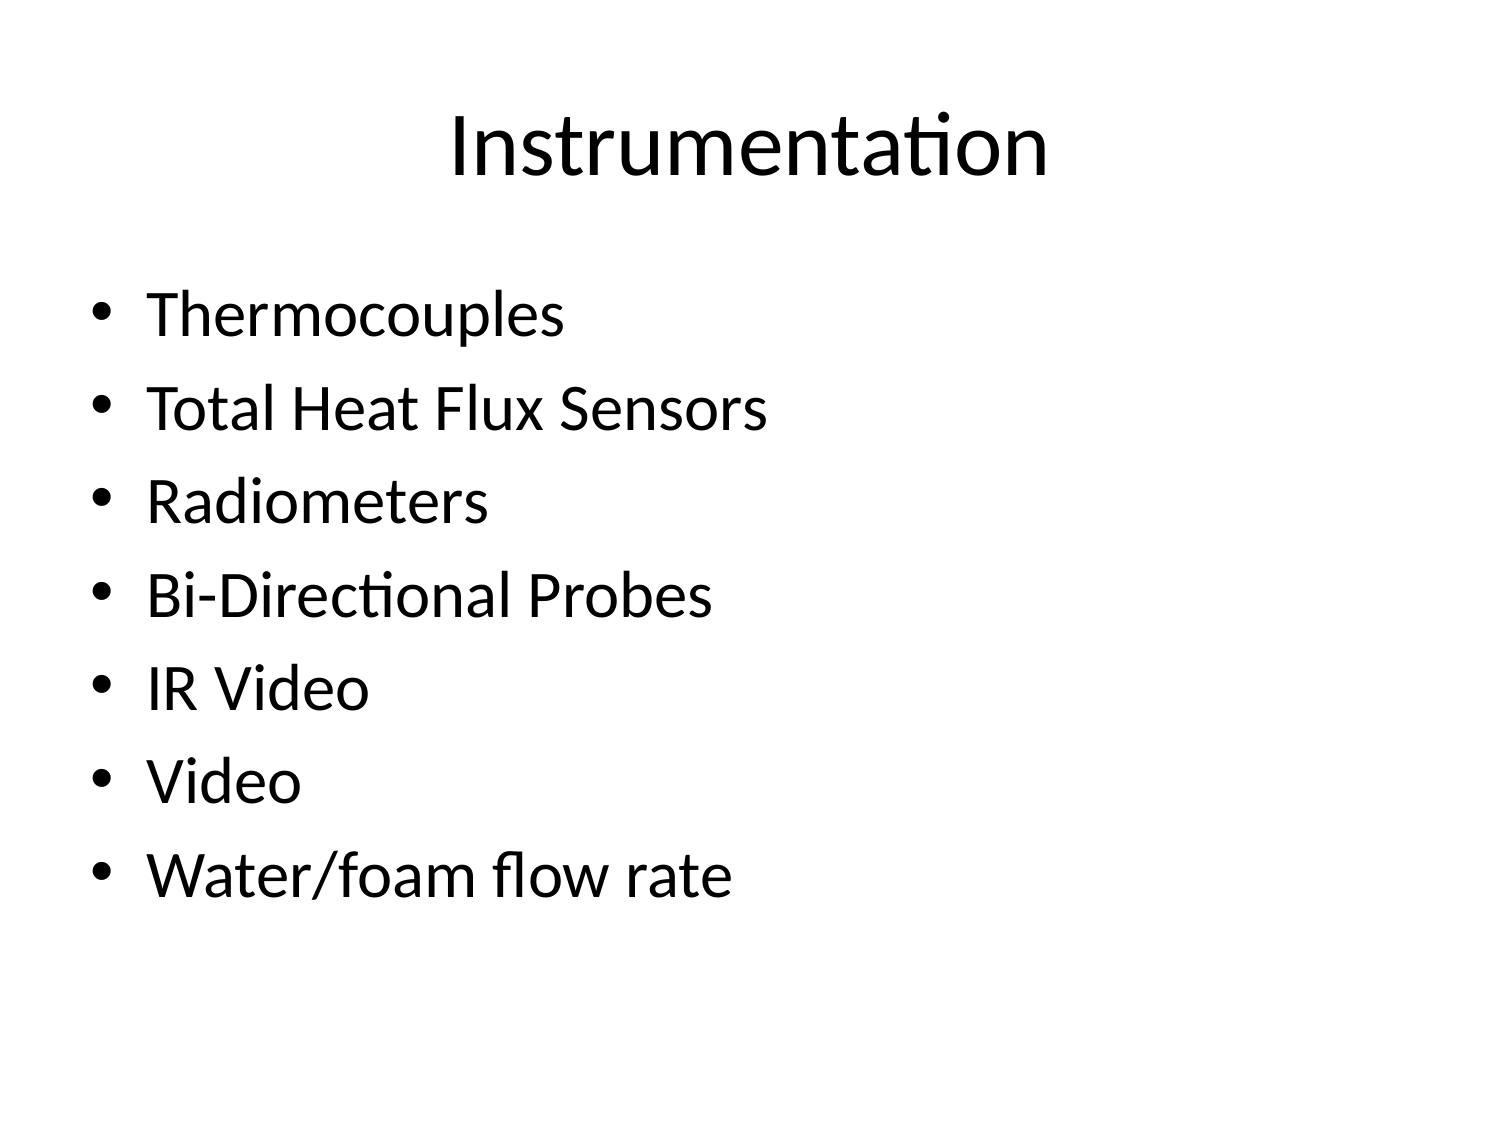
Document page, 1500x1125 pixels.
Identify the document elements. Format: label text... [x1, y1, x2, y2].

title Instrumentation [75, 45, 1425, 233]
list Thermocouples Total Heat Flux Sensors Radiometers Bi-Directional Probes IR Video Video Water/foam flow rate [75, 262, 1425, 1005]
